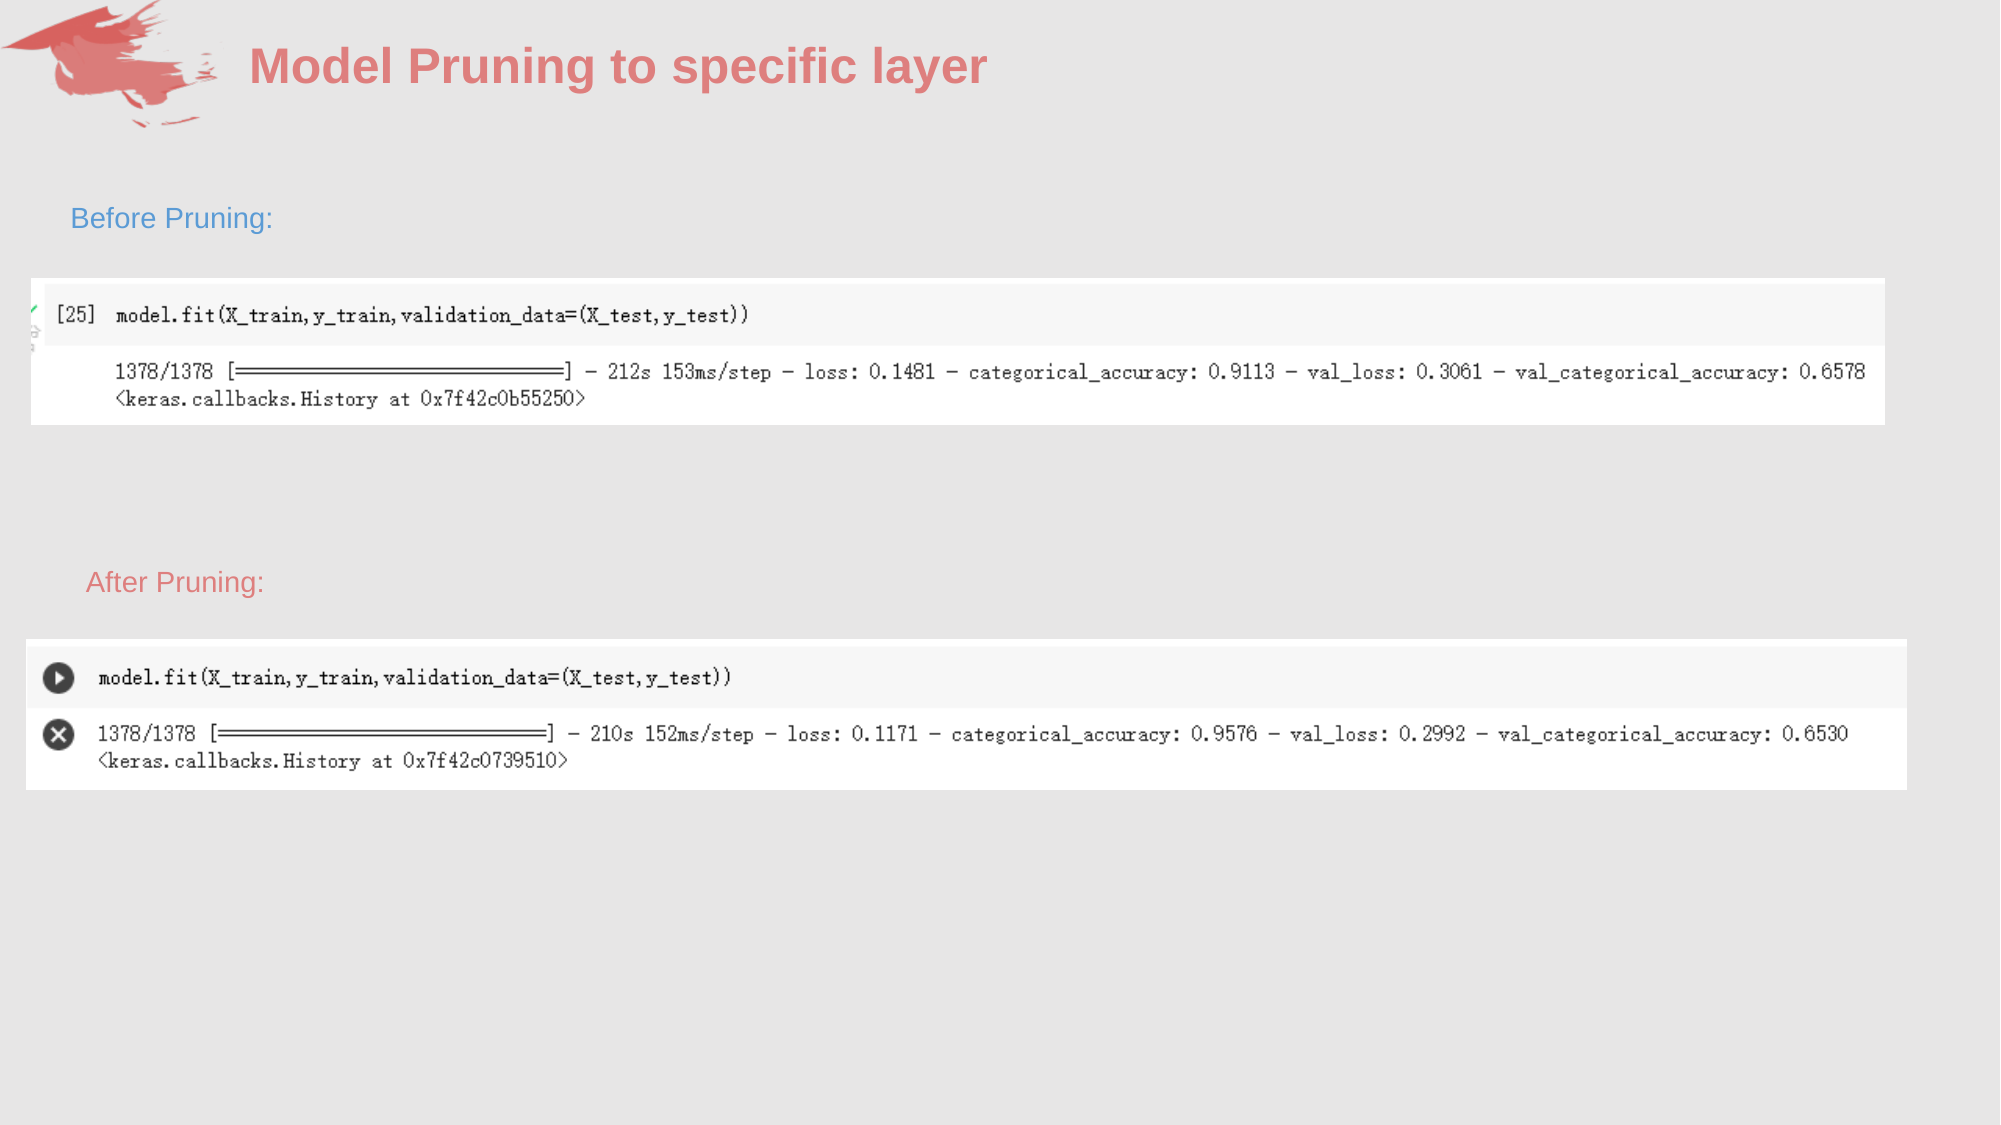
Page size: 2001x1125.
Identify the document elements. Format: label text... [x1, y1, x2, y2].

picture [26, 639, 1907, 790]
text_box Before Pruning: [55, 184, 374, 250]
picture [0, 0, 224, 128]
text_box Model Pruning to specific layer [234, 25, 1085, 101]
picture [31, 278, 1885, 425]
text_box After Pruning: [70, 547, 389, 613]
